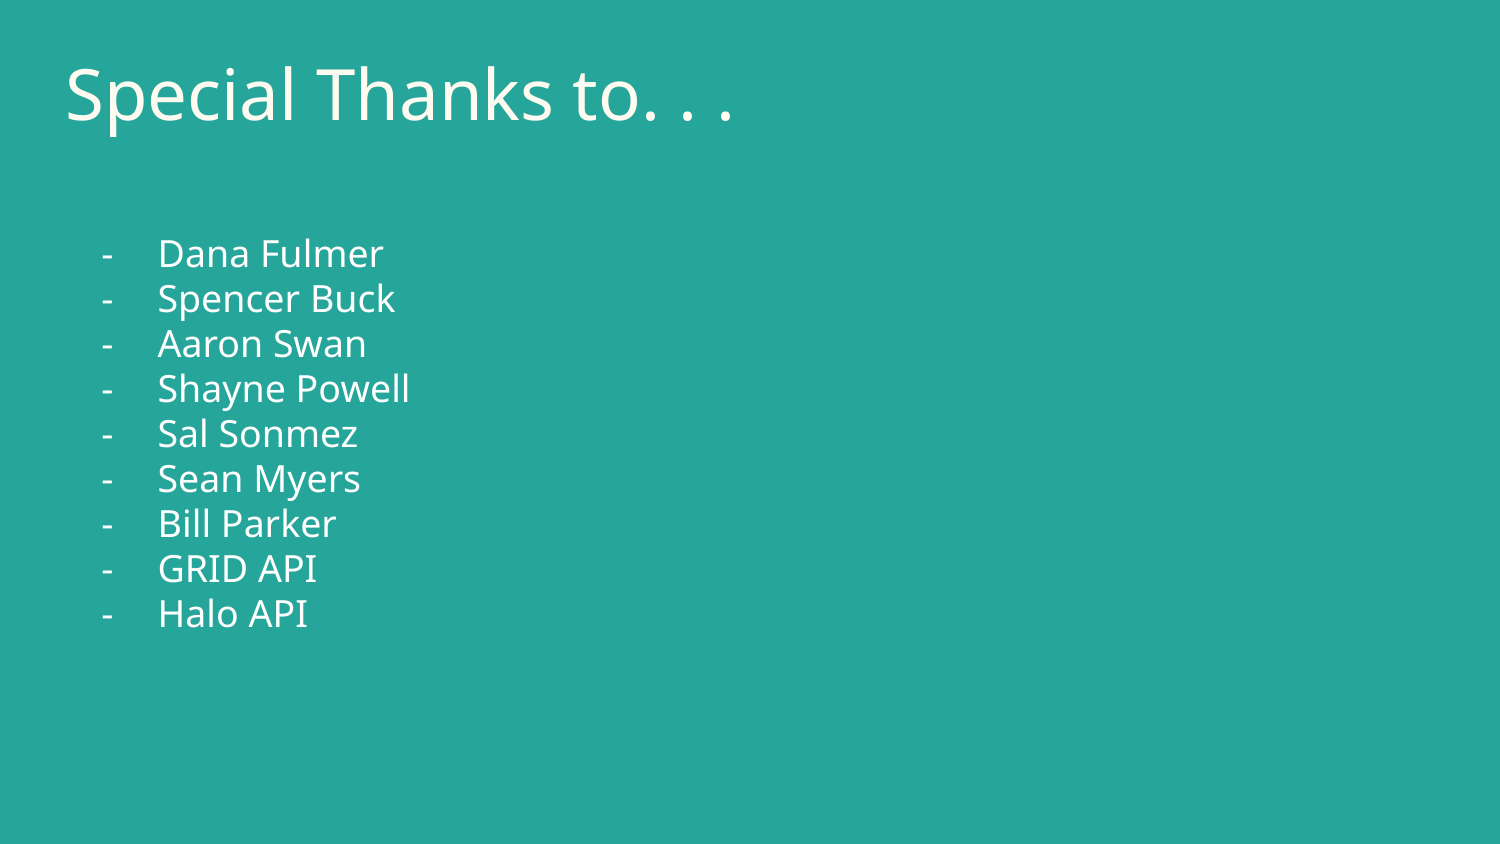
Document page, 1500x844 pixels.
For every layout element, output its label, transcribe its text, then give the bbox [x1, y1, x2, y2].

text_box Dana Fulmer Spencer Buck Aaron Swan Shayne Powell Sal Sonmez Sean Myers Bill Parker GRID API Halo API [67, 215, 846, 515]
title Special Thanks to. . . [50, 32, 970, 152]
